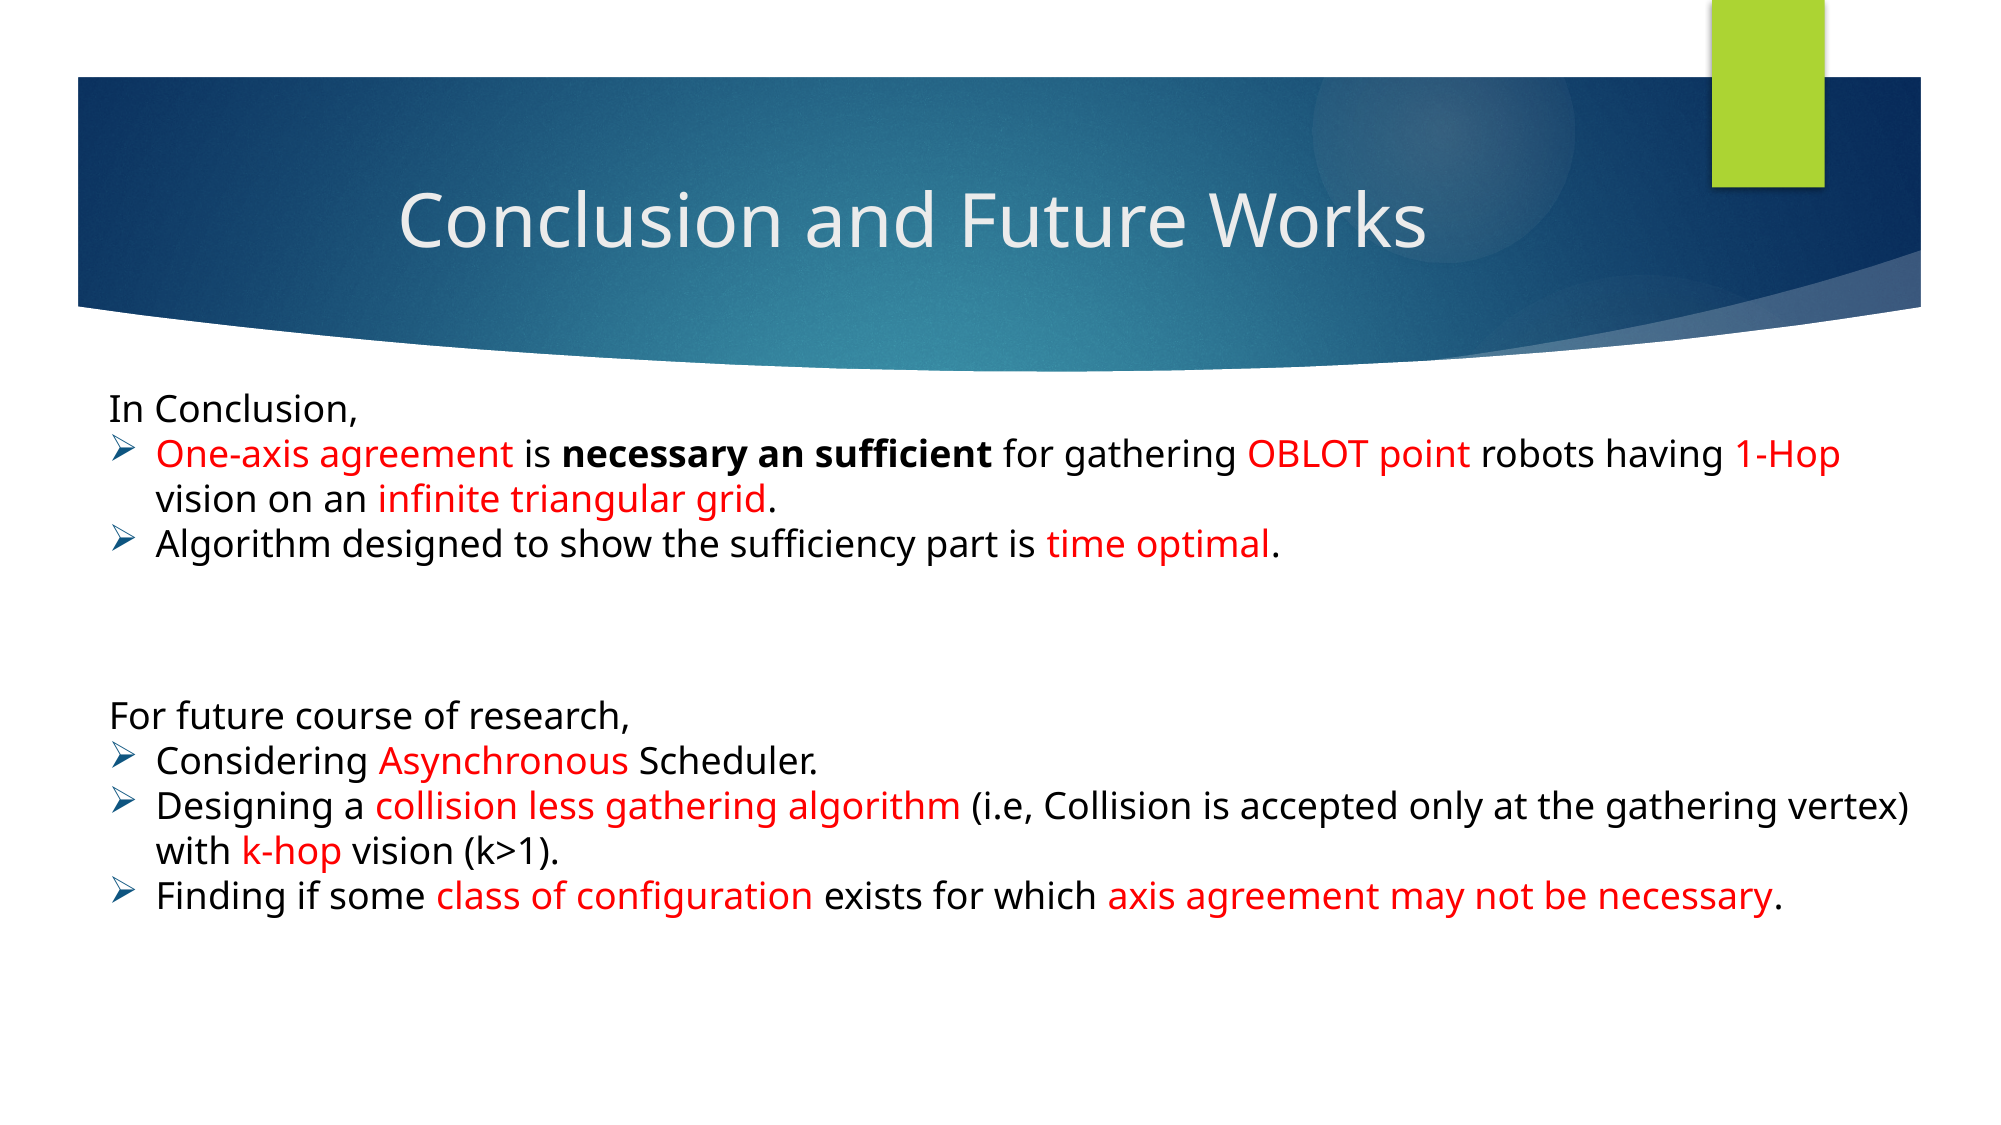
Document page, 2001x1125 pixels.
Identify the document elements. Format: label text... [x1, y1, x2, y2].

text_box In Conclusion, One-axis agreement is necessary an sufficient for gathering OBLOT point robots having 1-Hop vision on an infinite triangular grid. Algorithm designed to show the sufficiency part is time optimal. [94, 378, 1906, 573]
text_box For future course of research, Considering Asynchronous Scheduler. Designing a collision less gathering algorithm (i.e, Collision is accepted only at the gathering vertex) with k-hop vision (k>1). Finding if some class of configuration exists for which axis agreement may not be necessary. [94, 684, 1937, 925]
title Conclusion and Future Works [189, 159, 1638, 276]
